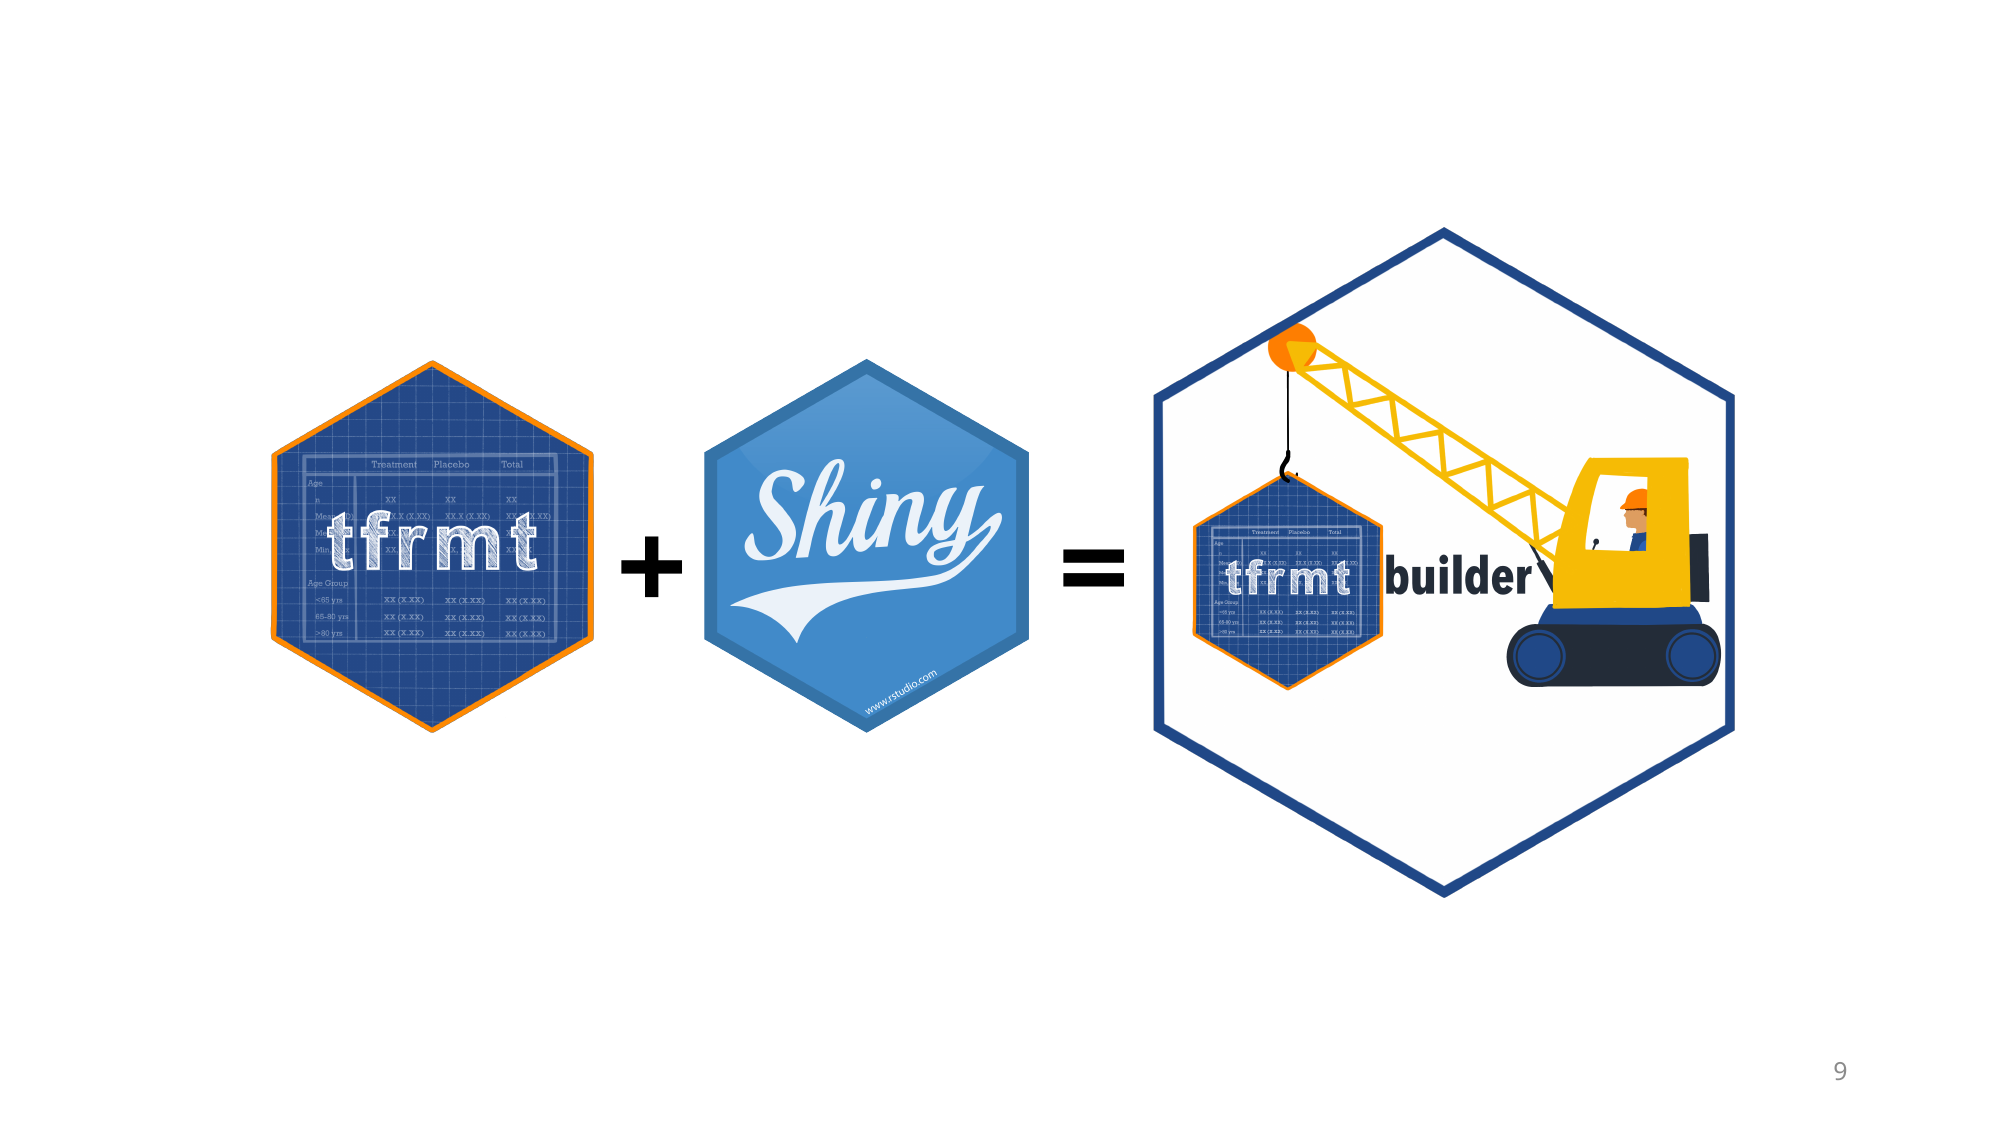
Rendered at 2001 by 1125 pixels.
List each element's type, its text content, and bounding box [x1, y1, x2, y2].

text_box = [1043, 479, 1151, 645]
picture [268, 358, 596, 734]
text_box + [601, 479, 704, 644]
slide_number 9 [1412, 1042, 1863, 1103]
picture [1151, 227, 1737, 898]
picture [704, 358, 1029, 734]
